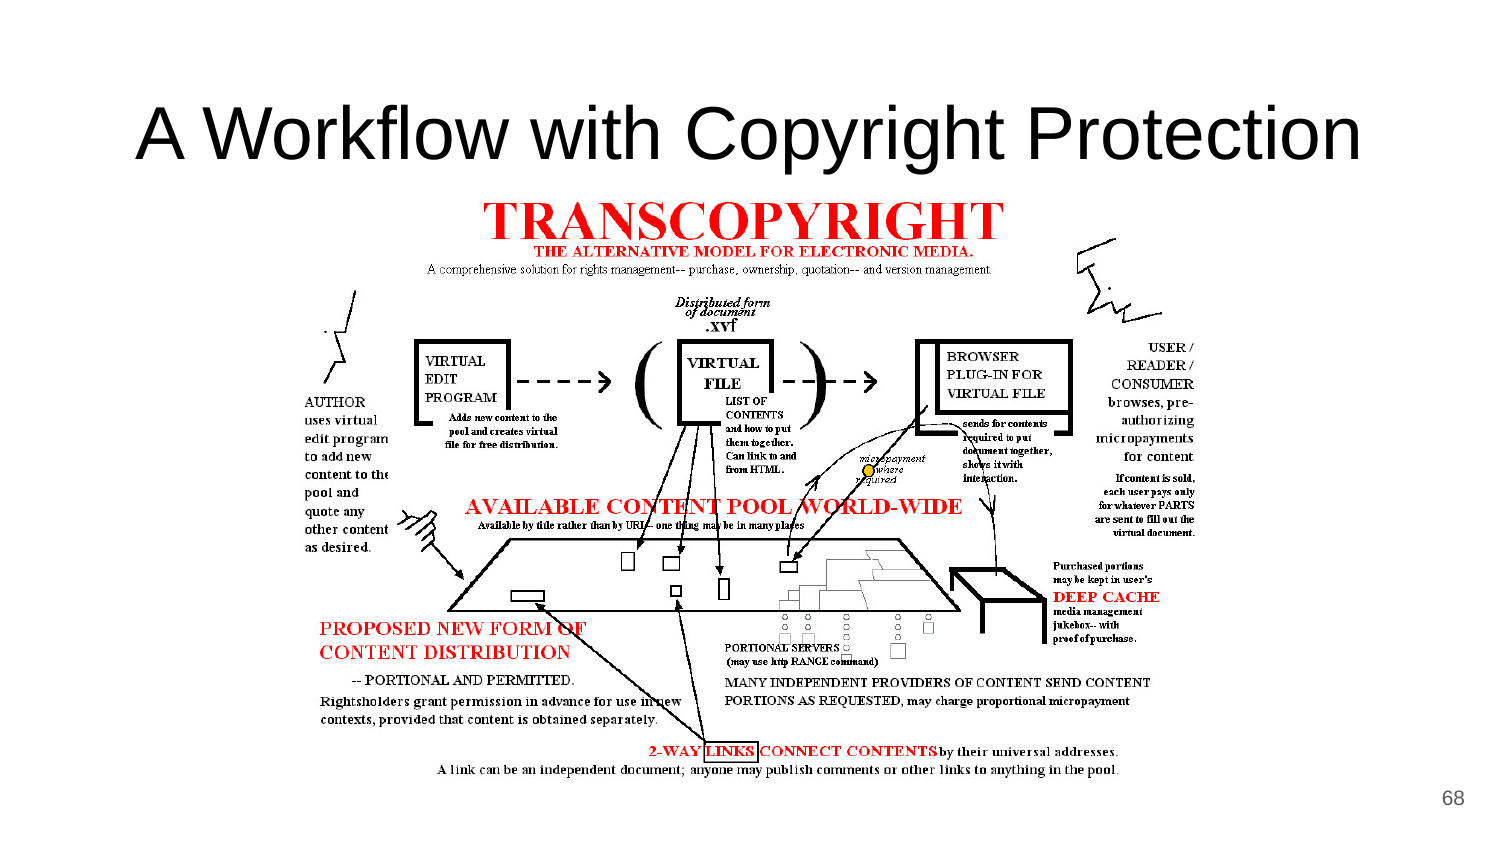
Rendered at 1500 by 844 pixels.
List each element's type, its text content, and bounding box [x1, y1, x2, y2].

slide_number 68 [1389, 764, 1480, 830]
title A Workflow with Copyright Protection [51, 60, 1449, 199]
picture [300, 198, 1200, 785]
